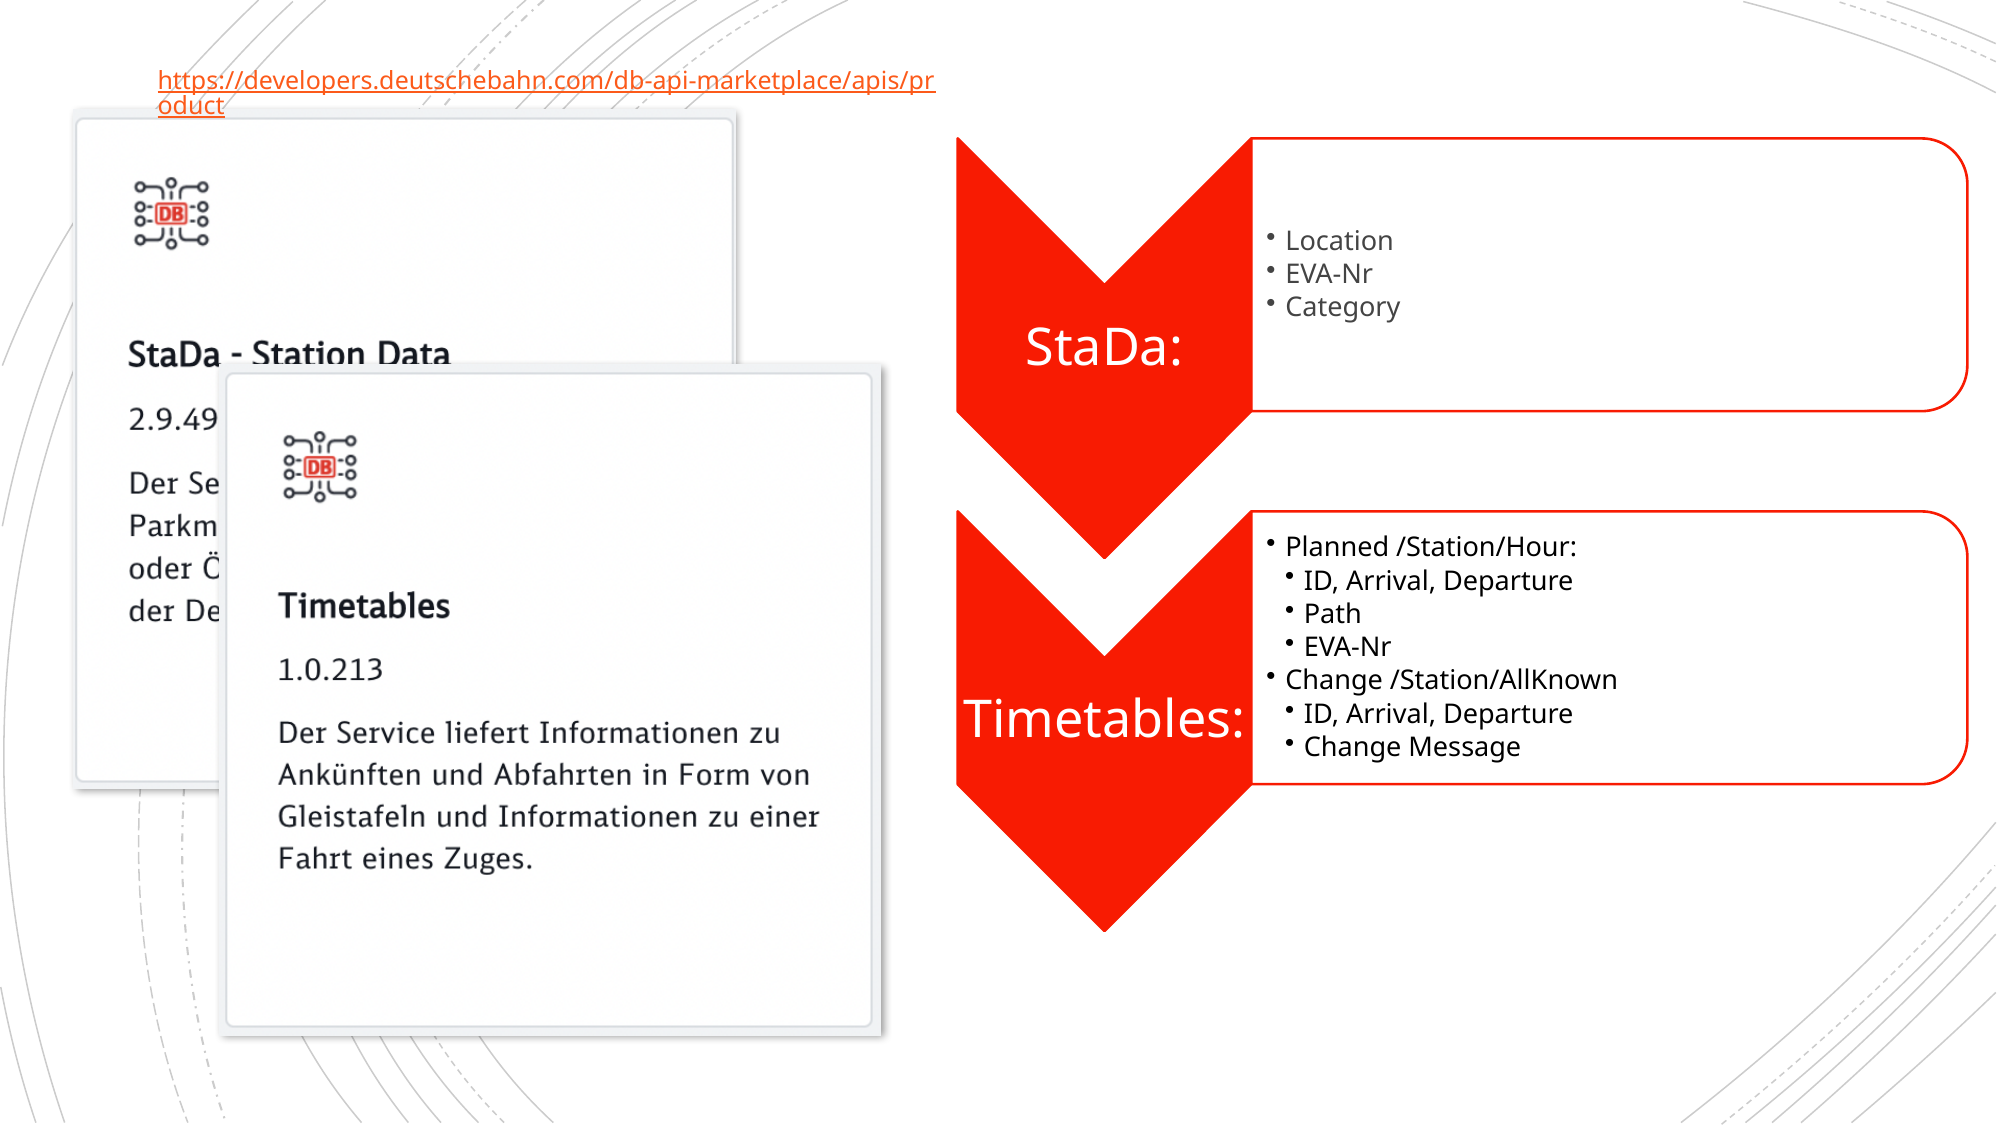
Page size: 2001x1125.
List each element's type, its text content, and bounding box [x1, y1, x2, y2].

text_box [957, 138, 1968, 932]
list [218, 364, 882, 1036]
text_box https://developers.deutschebahn.com/db-api-marketplace/apis/product [142, 56, 958, 106]
picture [72, 108, 736, 789]
